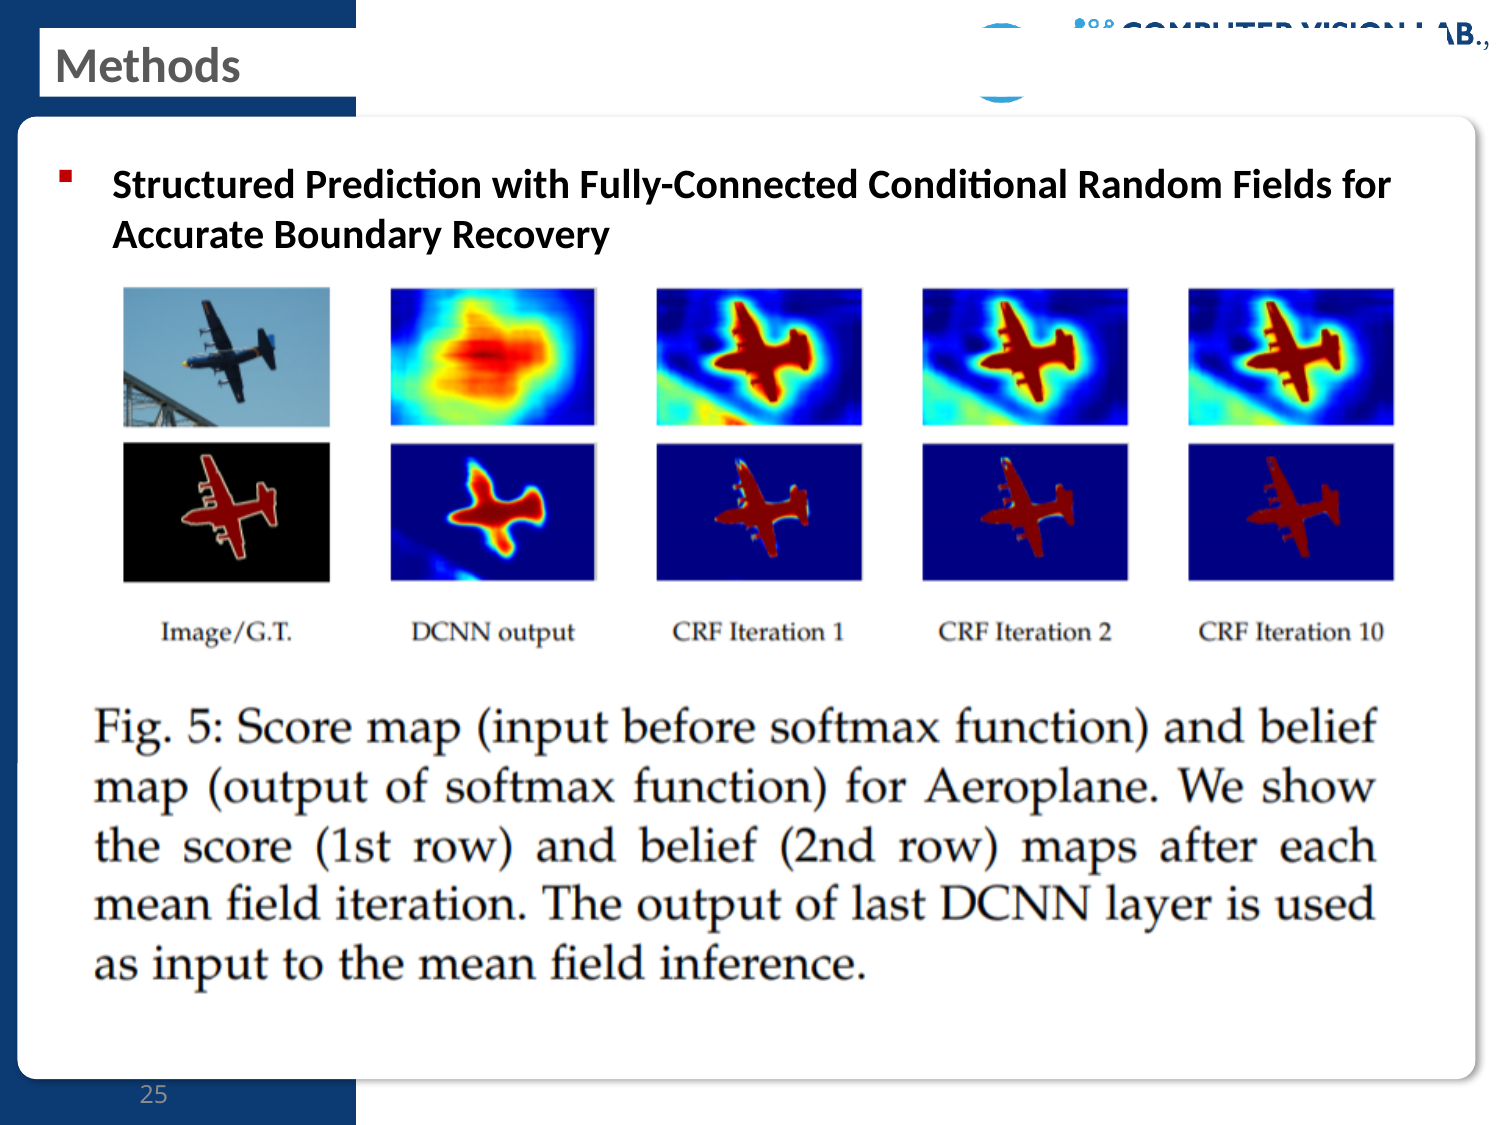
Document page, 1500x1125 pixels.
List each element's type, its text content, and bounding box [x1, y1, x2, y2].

picture [83, 278, 1403, 1000]
picture [870, 17, 1494, 122]
slide_number 25 [24, 1065, 183, 1125]
title Methods [39, 28, 1447, 97]
text_box Structured Prediction with Fully-Connected Conditional Random Fields for Accurate Boundary Recovery [41, 148, 1447, 1047]
